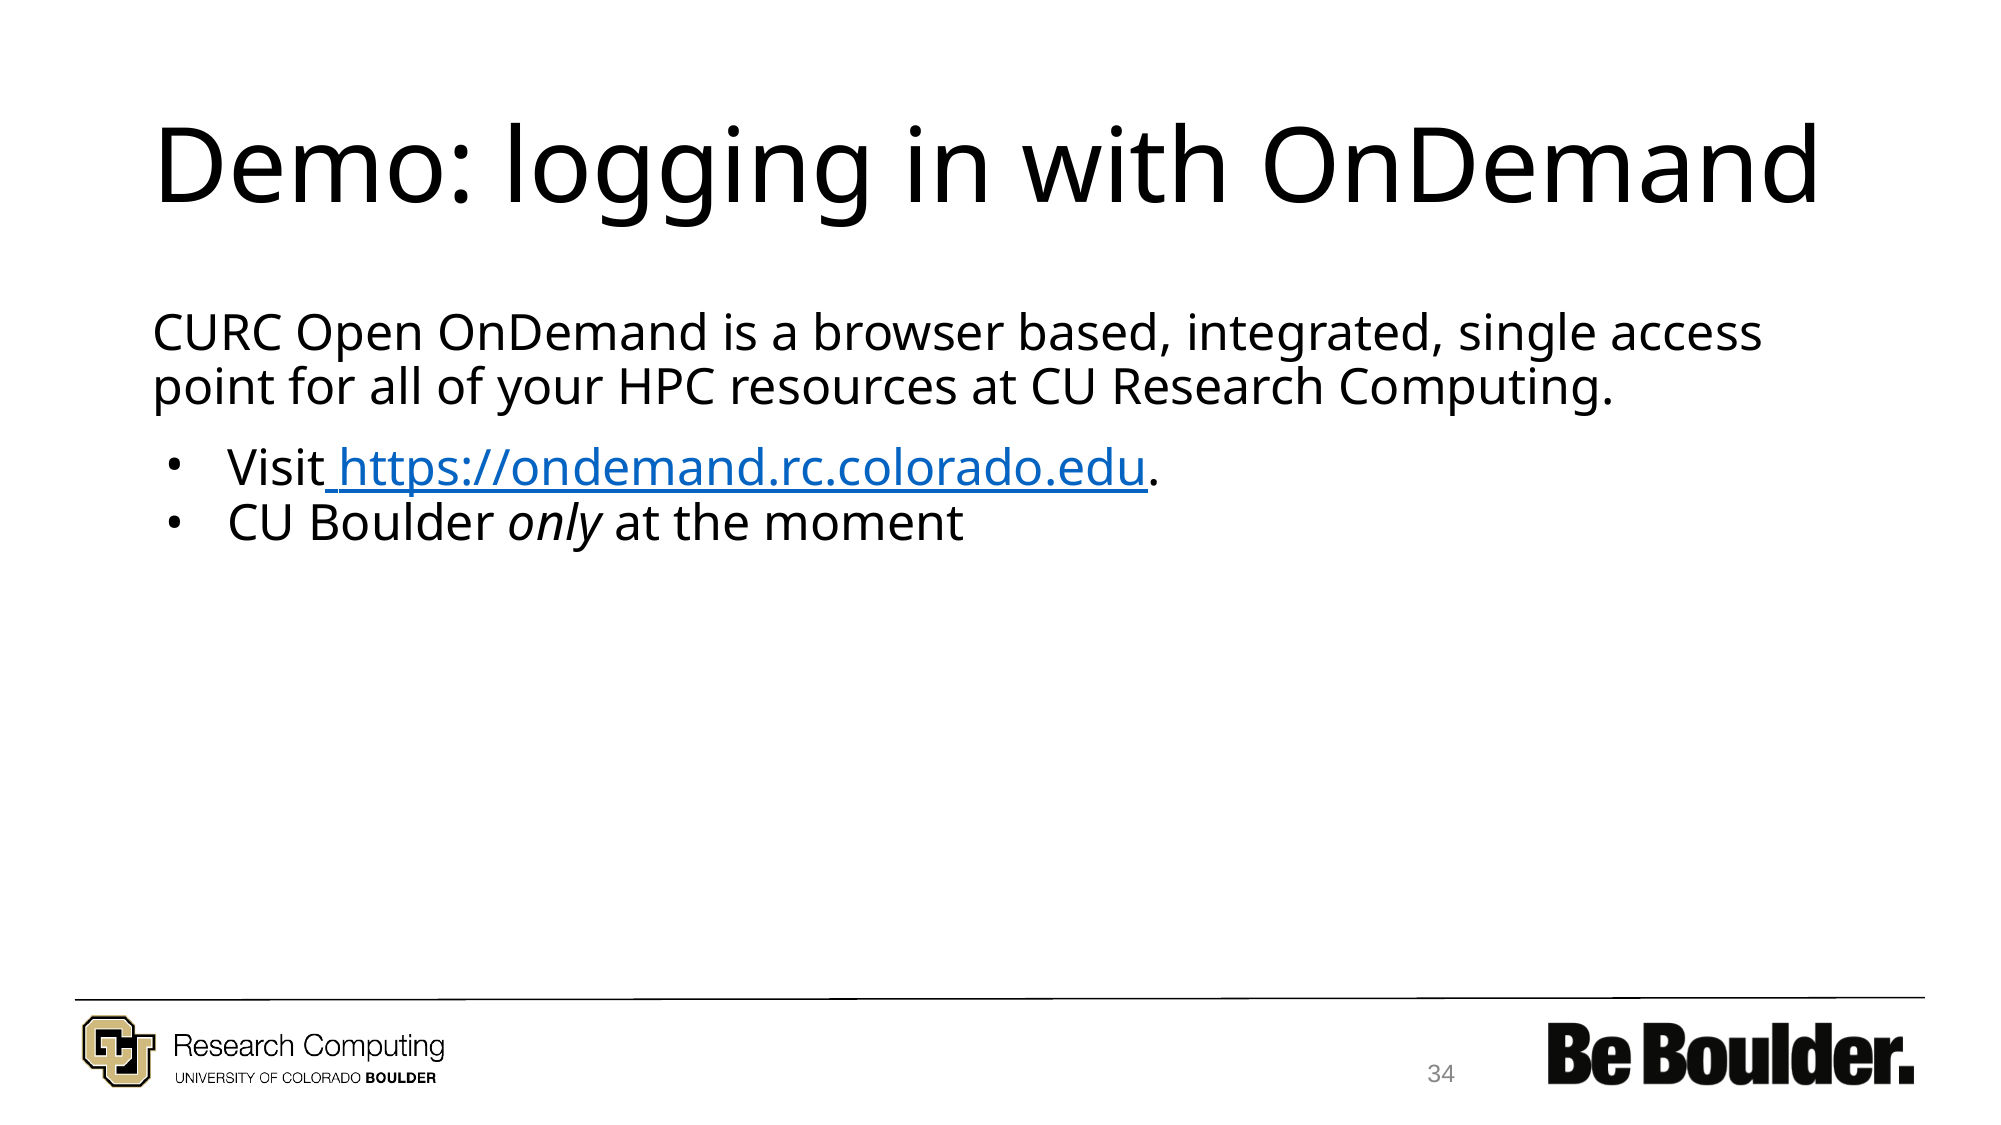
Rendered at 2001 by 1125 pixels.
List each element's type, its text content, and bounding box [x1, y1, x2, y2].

picture [81, 1015, 444, 1088]
picture [1524, 1015, 1938, 1088]
slide_number ‹#› [1412, 1042, 1525, 1103]
list CURC Open OnDemand is a browser based, integrated, single access point for all of your HPC resources at CU Research Computing. Visit https://ondemand.rc.colorado.edu. CU Boulder only at the moment [137, 299, 1863, 983]
title Demo: logging in with OnDemand [137, 59, 1863, 278]
